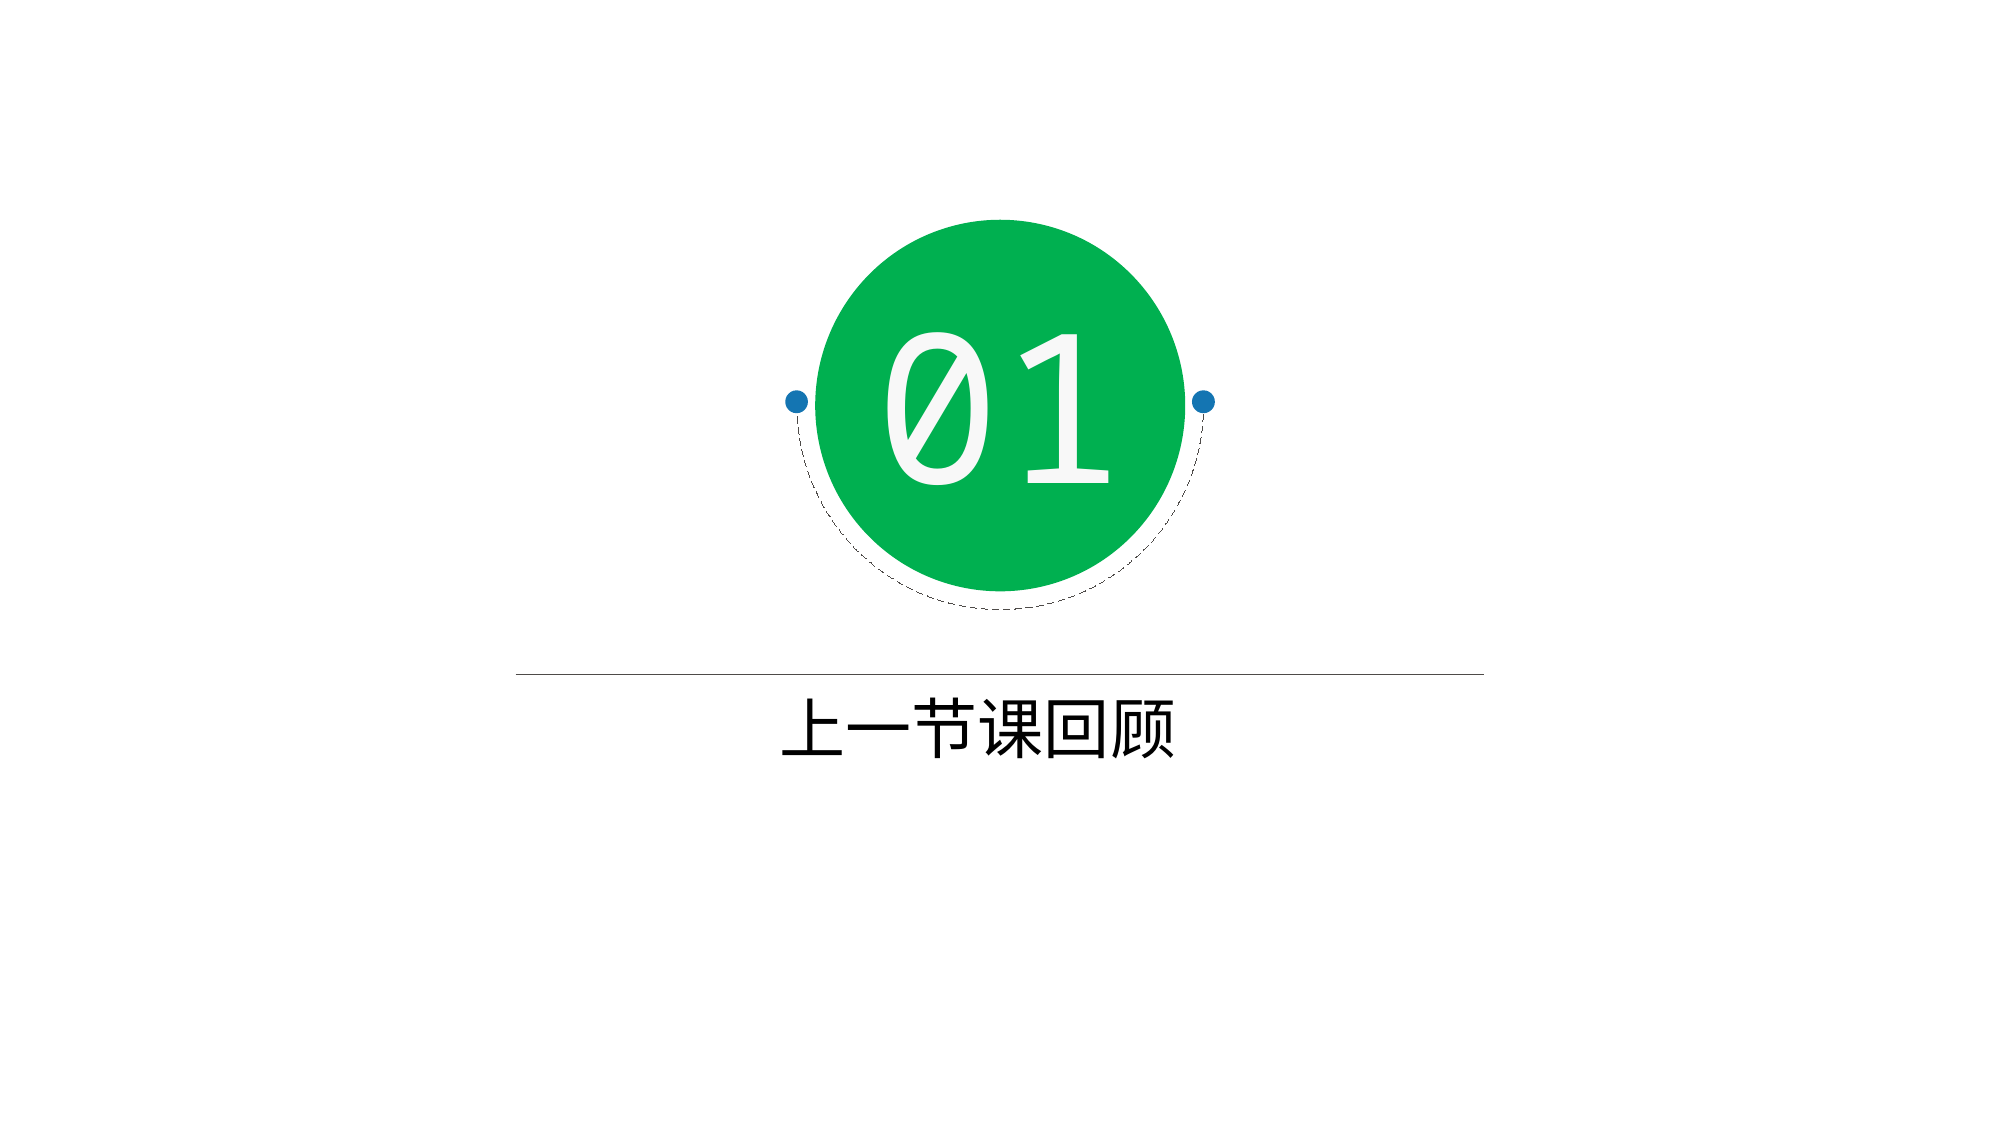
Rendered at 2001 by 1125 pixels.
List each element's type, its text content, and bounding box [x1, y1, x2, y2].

text_box 上一节课回顾 [184, 679, 1772, 774]
text_box [797, 403, 1204, 610]
text_box [785, 390, 808, 414]
text_box [815, 284, 860, 405]
text_box [1140, 283, 1186, 404]
text_box 01 [860, 267, 1140, 533]
text_box [876, 219, 1124, 267]
text_box [1191, 390, 1215, 414]
